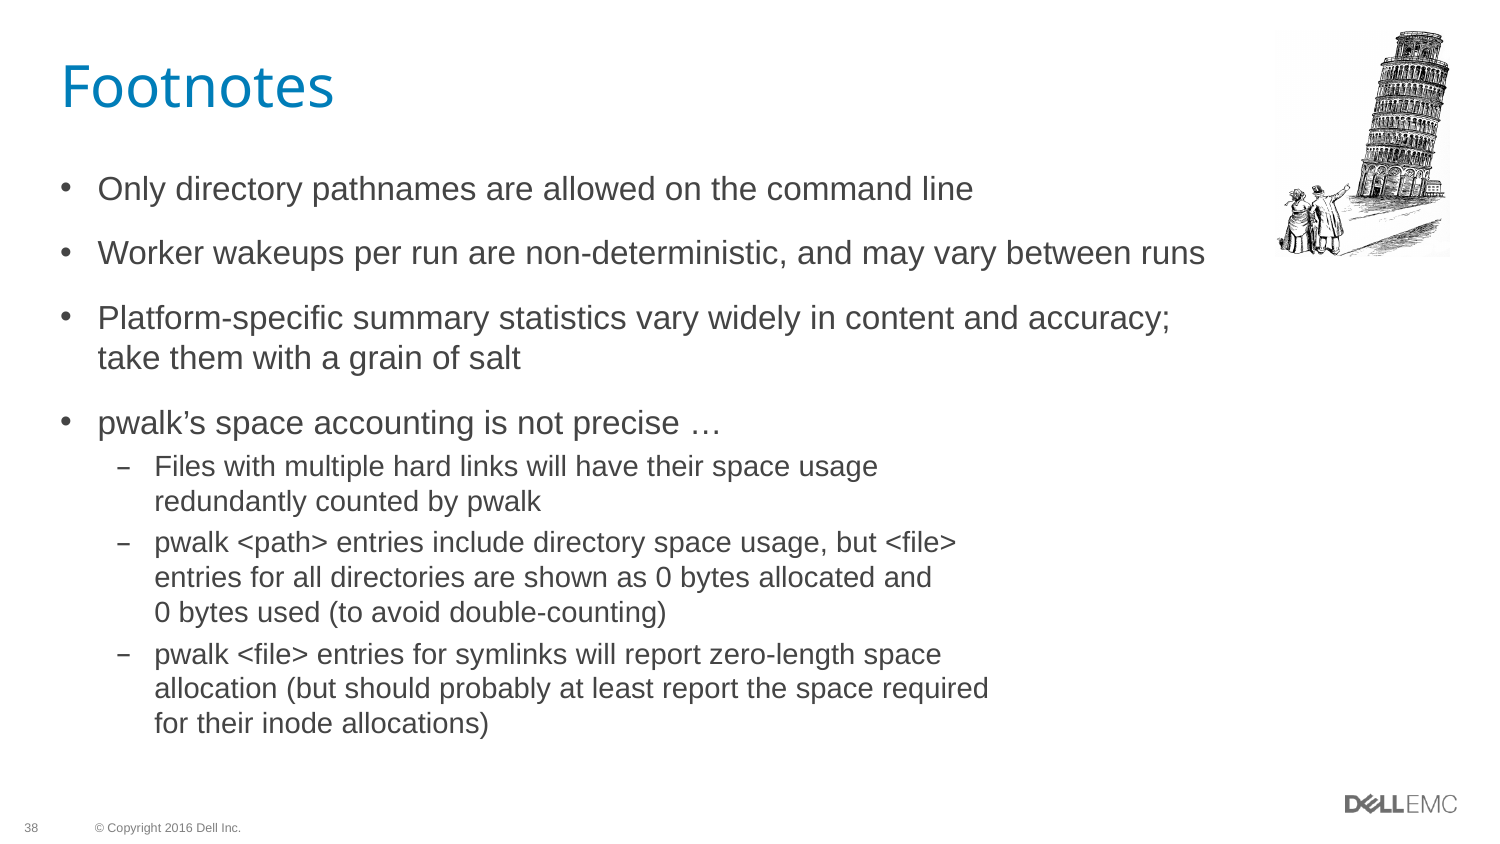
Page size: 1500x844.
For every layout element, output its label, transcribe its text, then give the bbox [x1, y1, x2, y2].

title Footnotes [60, 24, 1440, 139]
picture [1345, 793, 1457, 814]
picture [1274, 30, 1451, 257]
list Only directory pathnames are allowed on the command line Worker wakeups per run are non-deterministic, and may vary between runs Platform-specific summary statistics vary widely in content and accuracy; take them with a grain of salt pwalk’s space accounting is not precise … Files with multiple hard links will have their space usage redundantly counted by pwalk pwalk <path> entries include directory space usage, but <file> entries for all directories are shown as 0 bytes allocated and 0 bytes used (to avoid double-counting) pwalk <file> entries for symlinks will report zero-length space allocation (but should probably at least report the space required for their inode allocations) [60, 166, 1238, 732]
